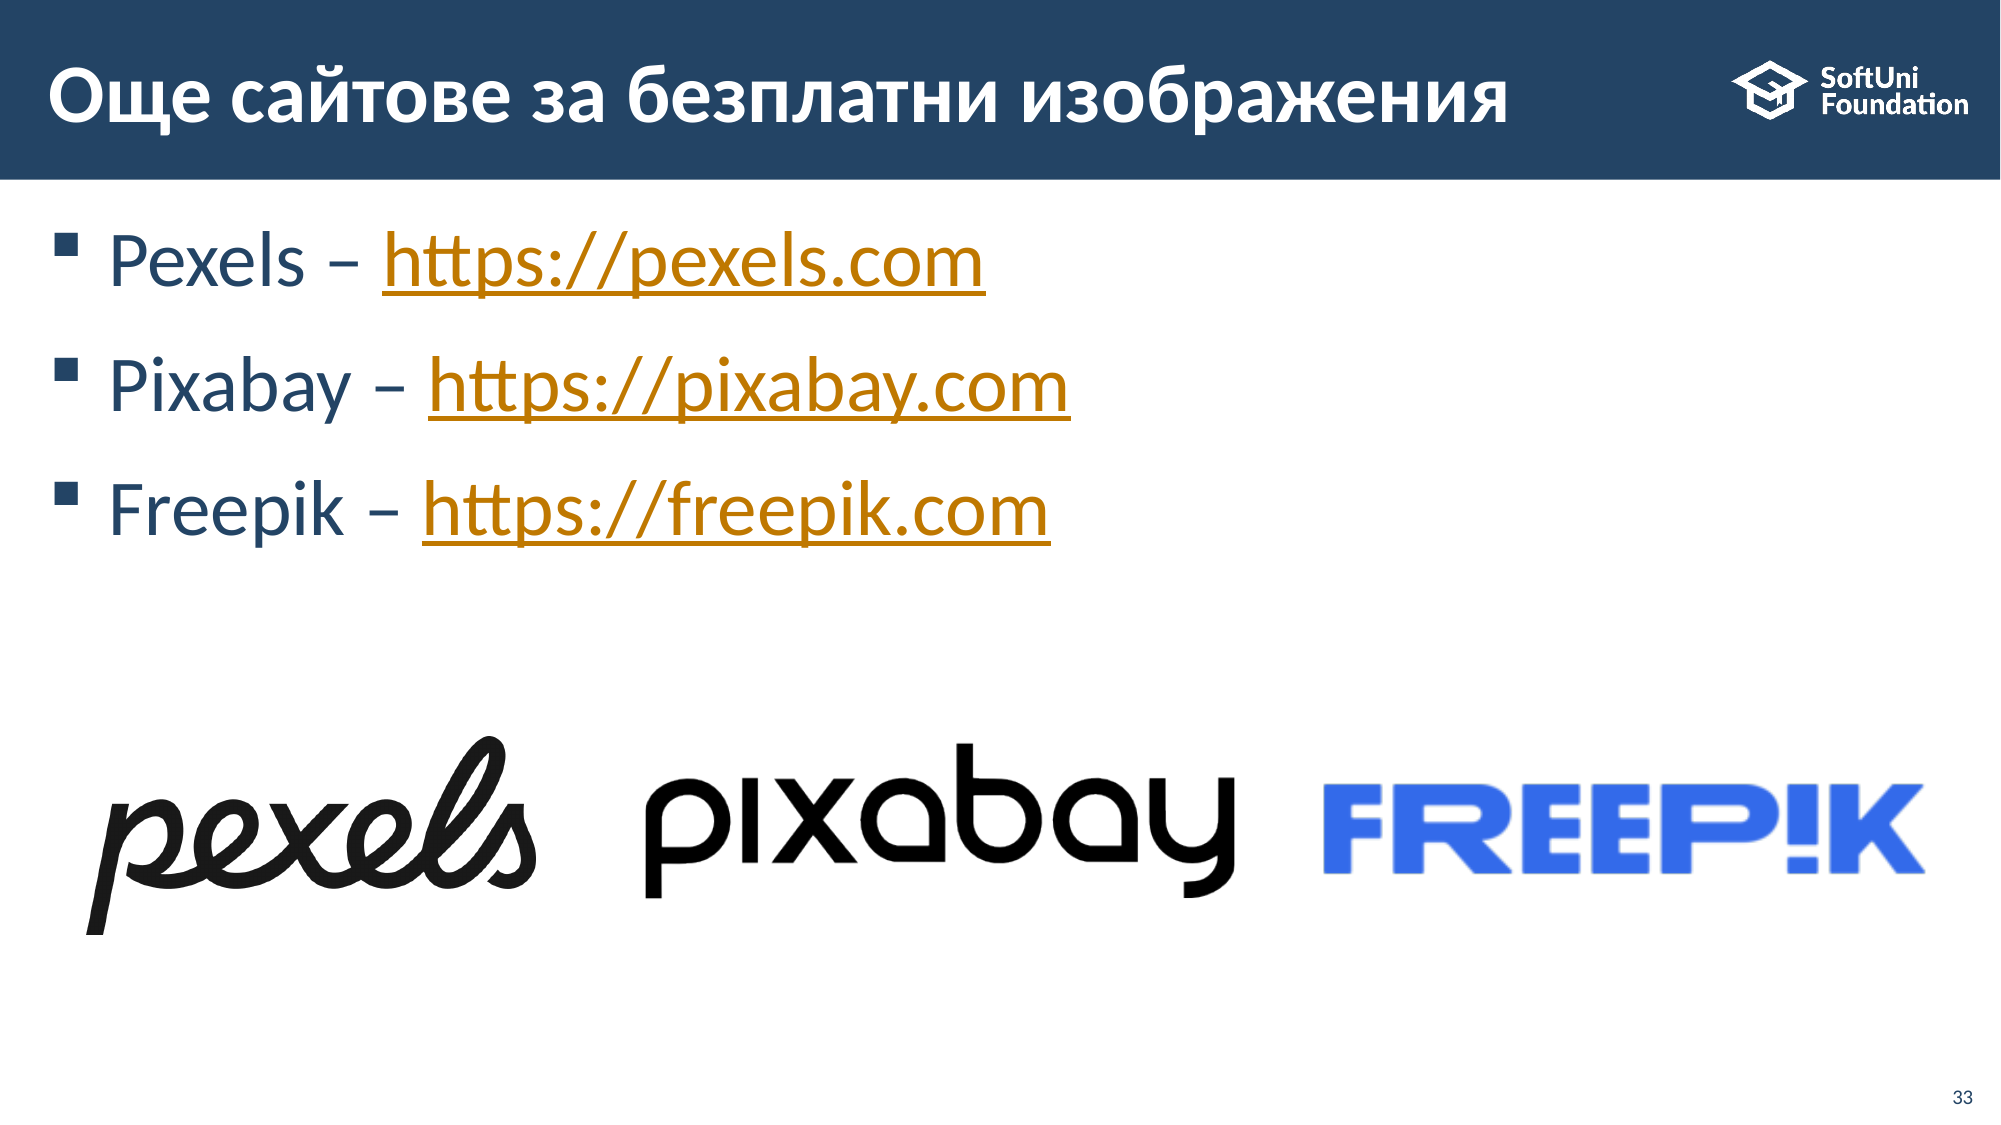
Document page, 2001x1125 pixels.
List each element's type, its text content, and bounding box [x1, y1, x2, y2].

picture [1291, 730, 1959, 923]
title Още сайтове за безплатни изображения [31, 16, 1716, 162]
slide_number 33 [1927, 1067, 1989, 1117]
picture [1731, 60, 1968, 120]
picture [86, 736, 536, 935]
list Pexels – https://pexels.com Pixabay – https://pixabay.com Freepik – https://freepik.com [31, 196, 1970, 1104]
picture [645, 736, 1235, 930]
